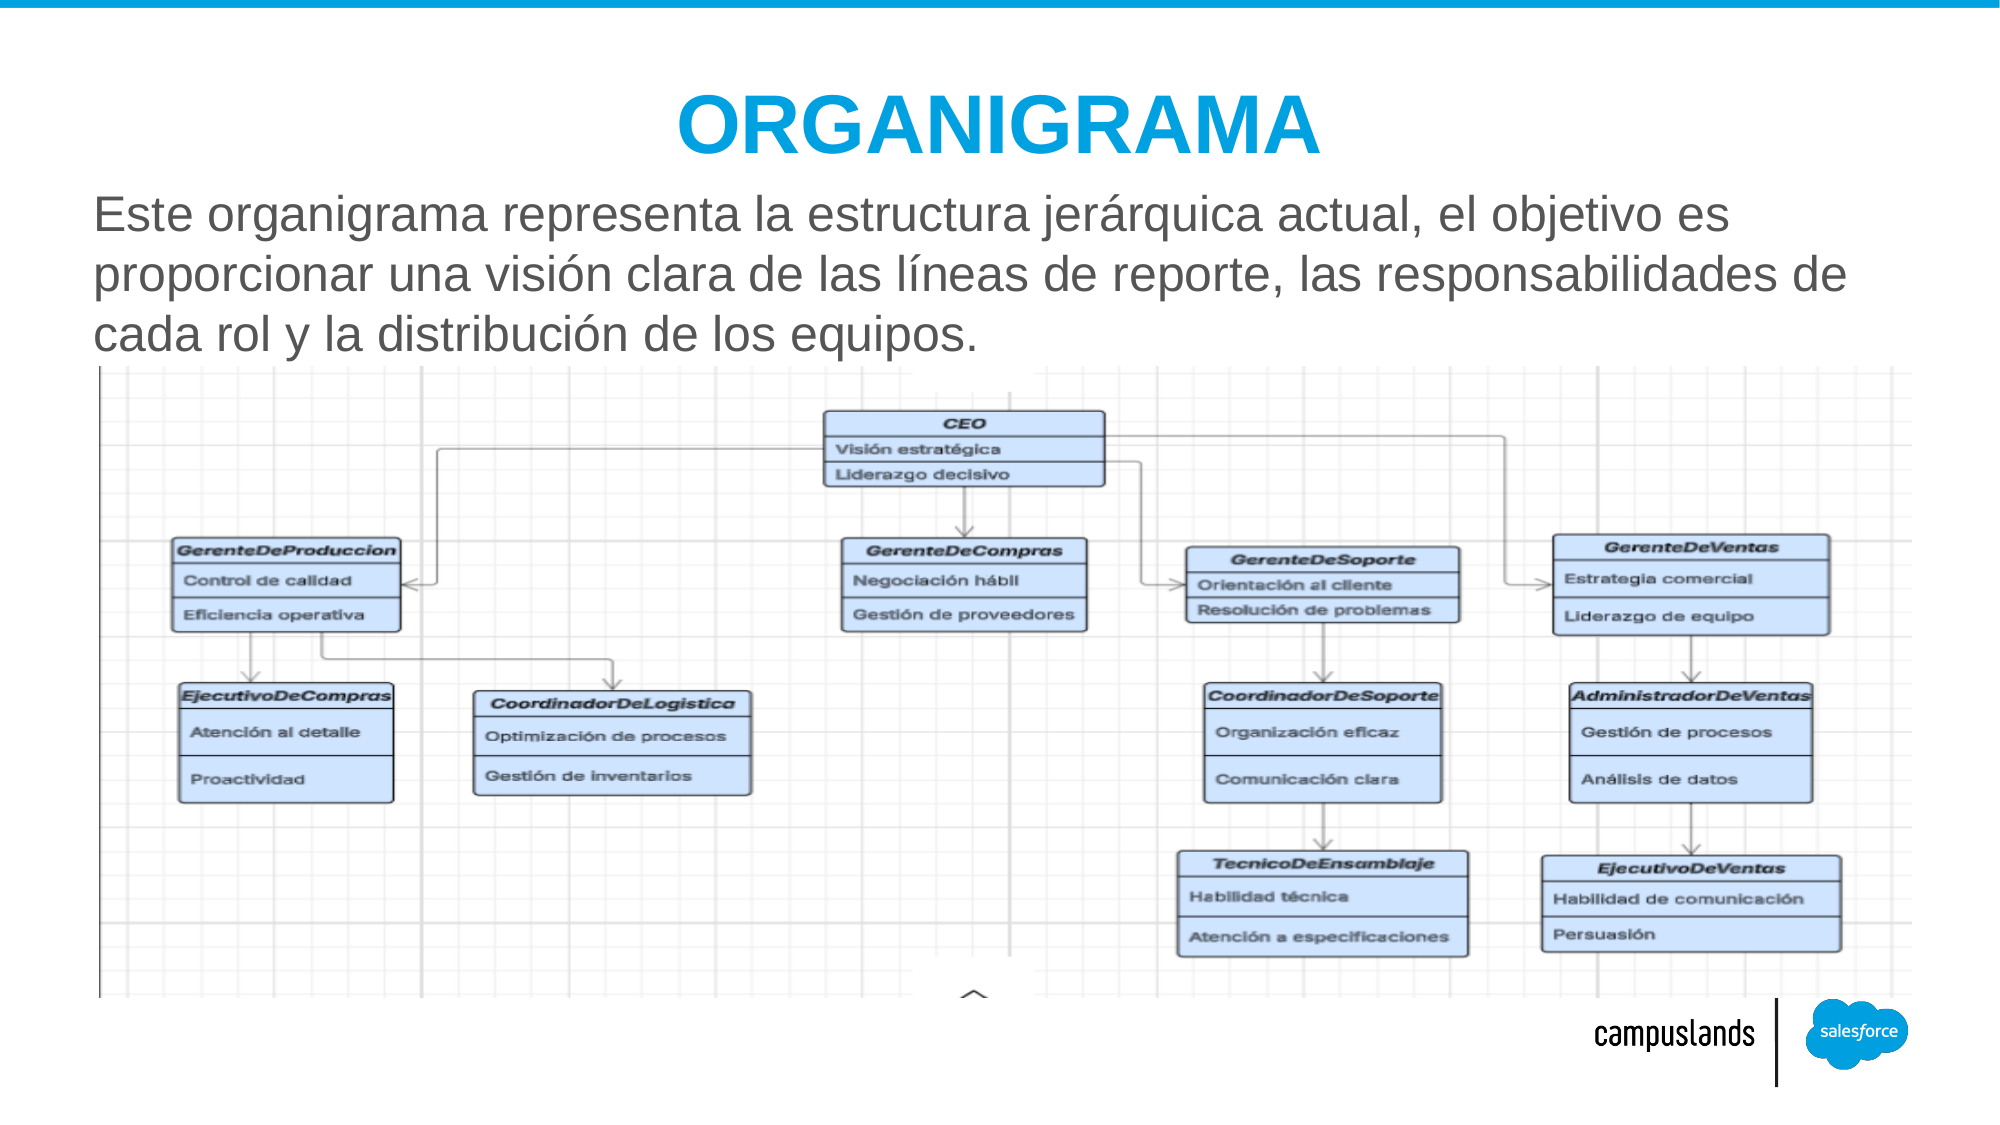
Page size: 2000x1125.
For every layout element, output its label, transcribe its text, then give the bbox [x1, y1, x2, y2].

title ORGANIGRAMA [93, 10, 1906, 173]
picture [99, 365, 2000, 1125]
list Este organigrama representa la estructura jerárquica actual, el objetivo es proporcionar una visión clara de las líneas de reporte, las responsabilidades de cada rol y la distribución de los equipos. [93, 181, 1906, 372]
